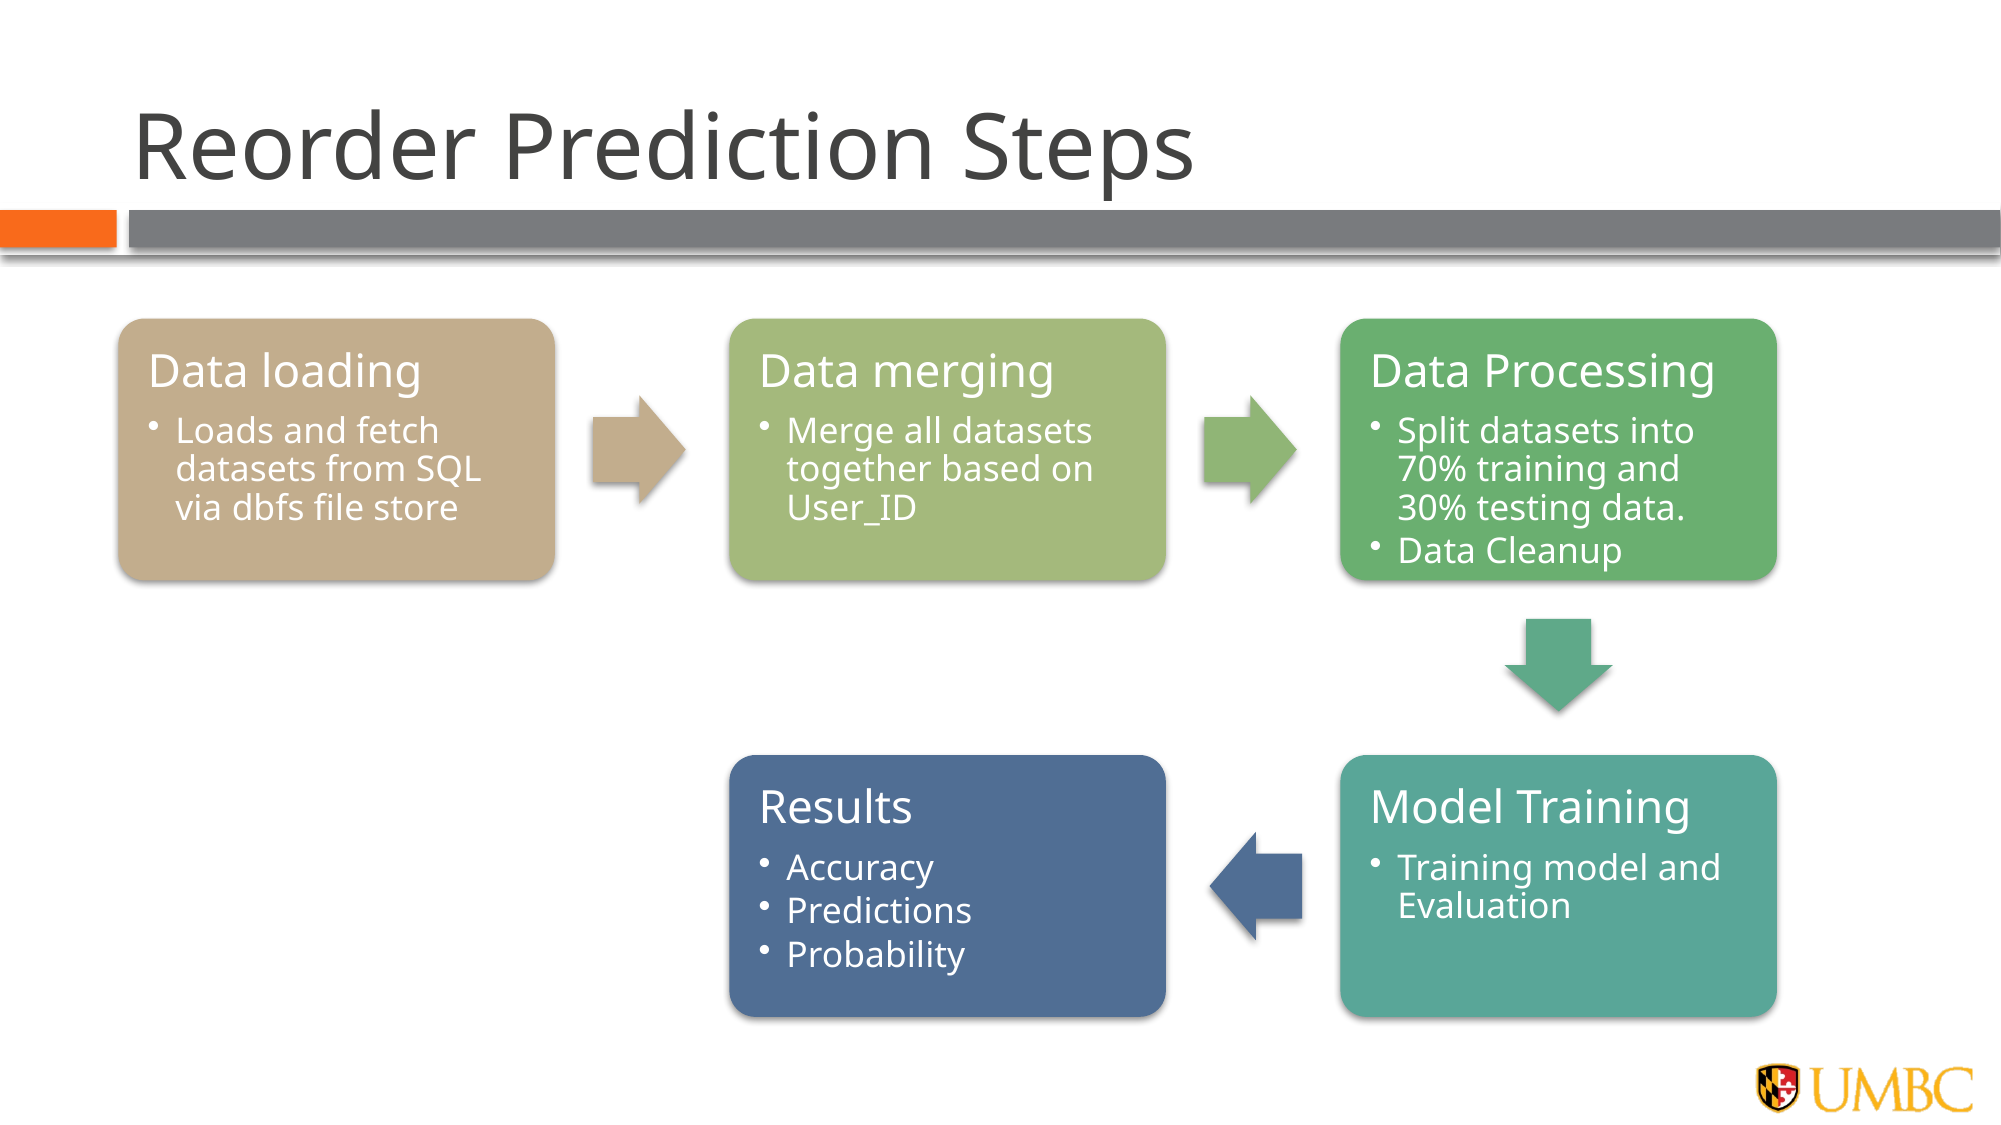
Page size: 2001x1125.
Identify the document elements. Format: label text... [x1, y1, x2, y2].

title Reorder Prediction Steps [116, 62, 1901, 225]
picture [1754, 978, 1975, 1125]
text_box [116, 210, 1779, 1125]
